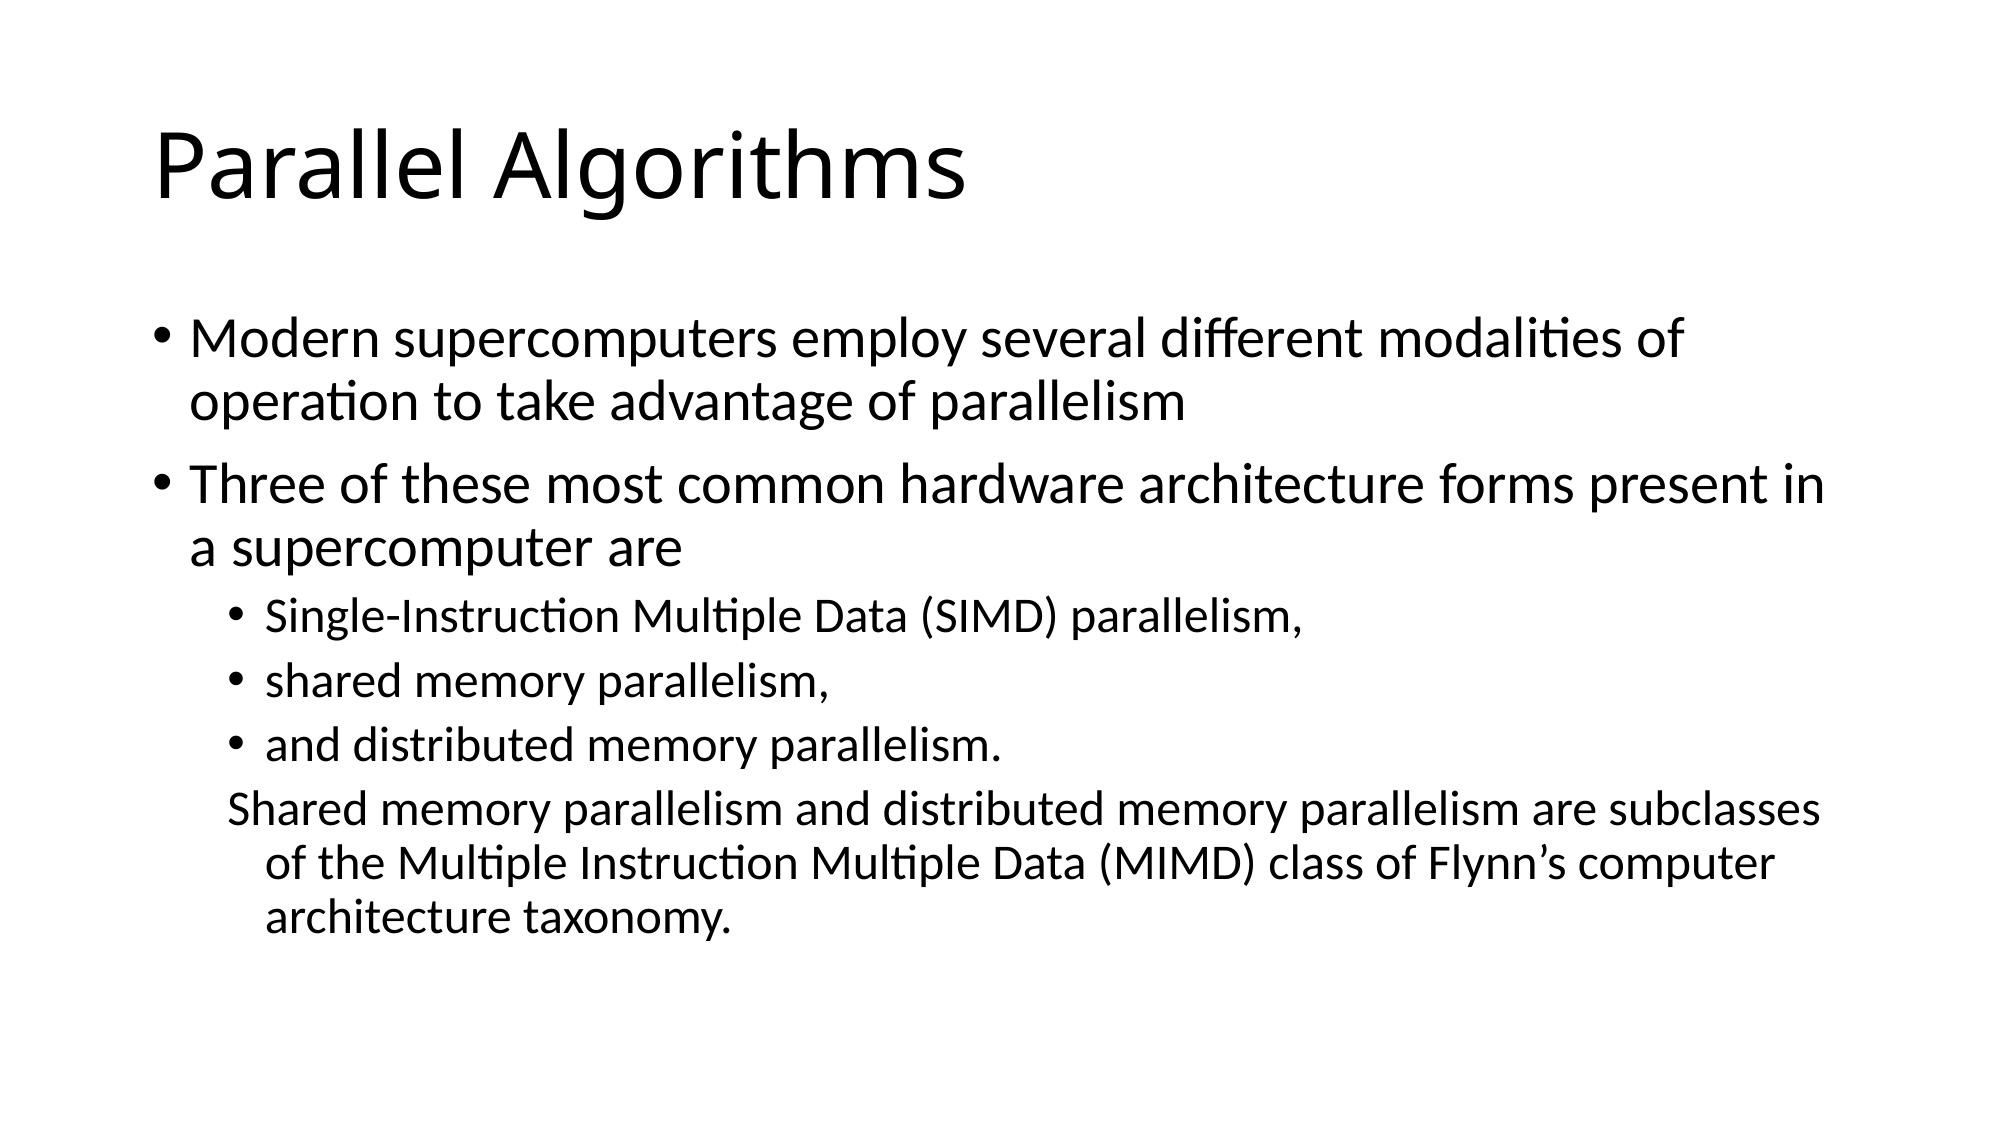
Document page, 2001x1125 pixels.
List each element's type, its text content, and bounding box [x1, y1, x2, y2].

title Parallel Algorithms [137, 59, 1863, 278]
list Modern supercomputers employ several different modalities of operation to take advantage of parallelism Three of these most common hardware architecture forms present in a supercomputer are Single-Instruction Multiple Data (SIMD) parallelism, shared memory parallelism, and distributed memory parallelism. Shared memory parallelism and distributed memory parallelism are subclasses of the Multiple Instruction Multiple Data (MIMD) class of Flynn’s computer architecture taxonomy. [137, 299, 1863, 1014]
